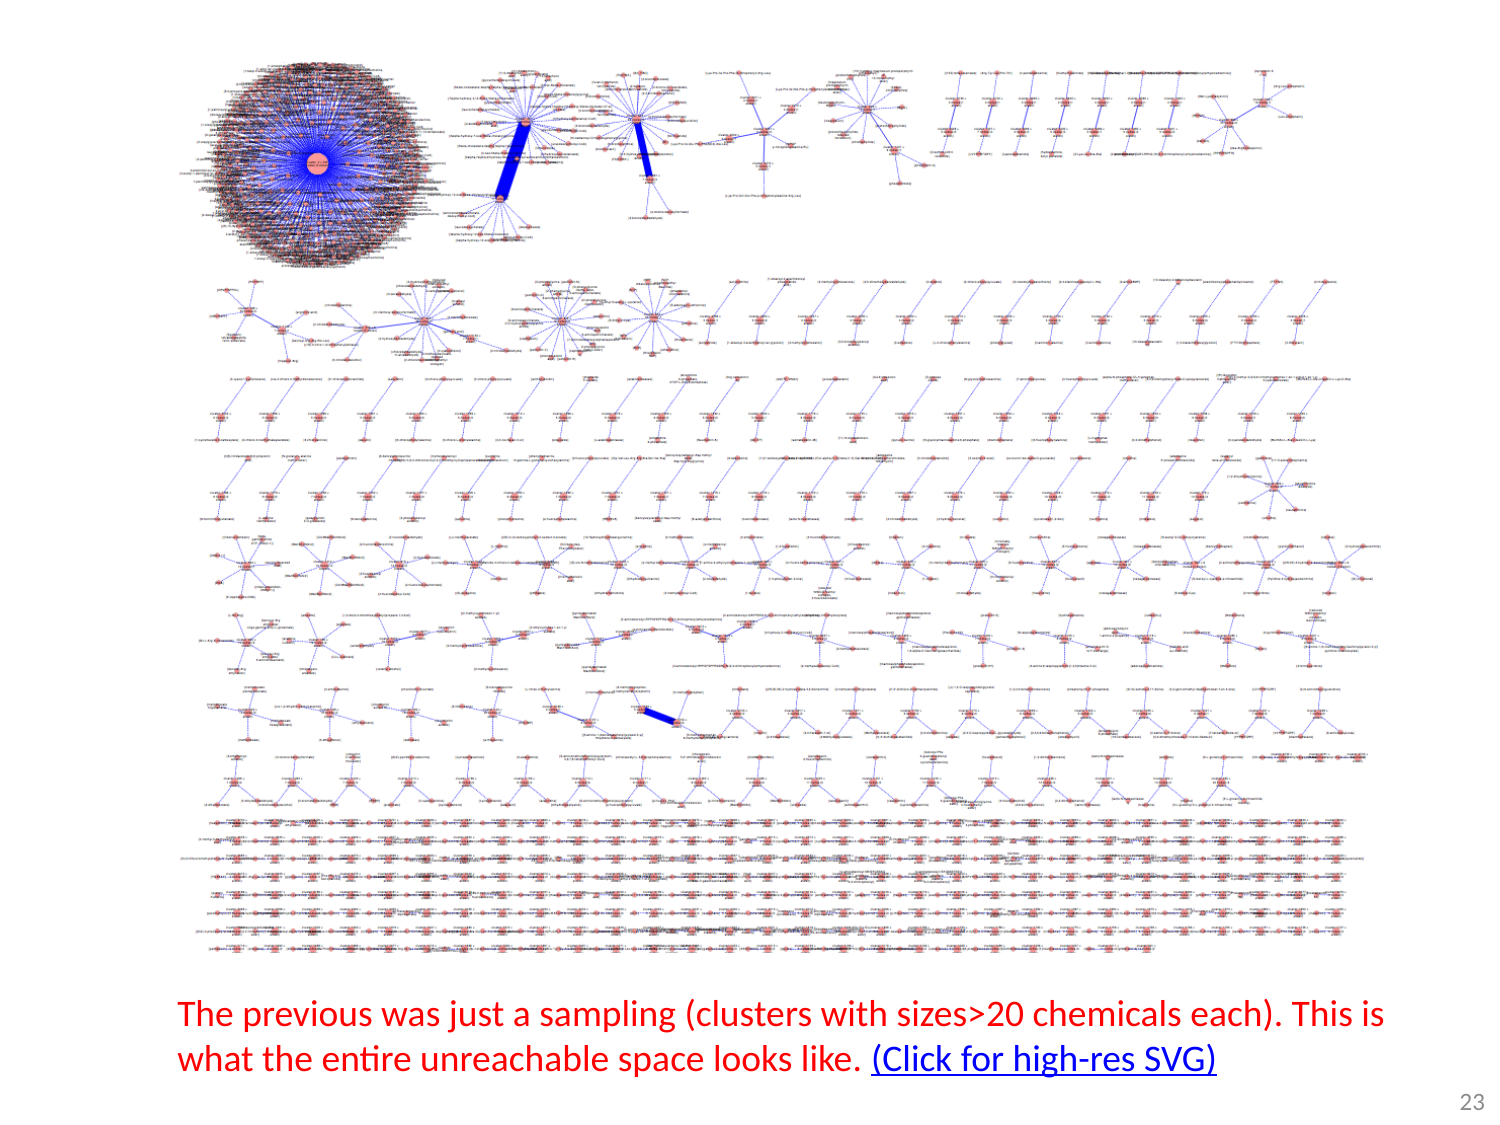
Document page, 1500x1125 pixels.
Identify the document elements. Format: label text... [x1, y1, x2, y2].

text_box The previous was just a sampling (clusters with sizes>20 chemicals each). This is what the entire unreachable space looks like. (Click for high-res SVG) [162, 981, 1402, 1087]
picture [137, 62, 1385, 964]
slide_number 23 [1345, 1075, 1500, 1125]
